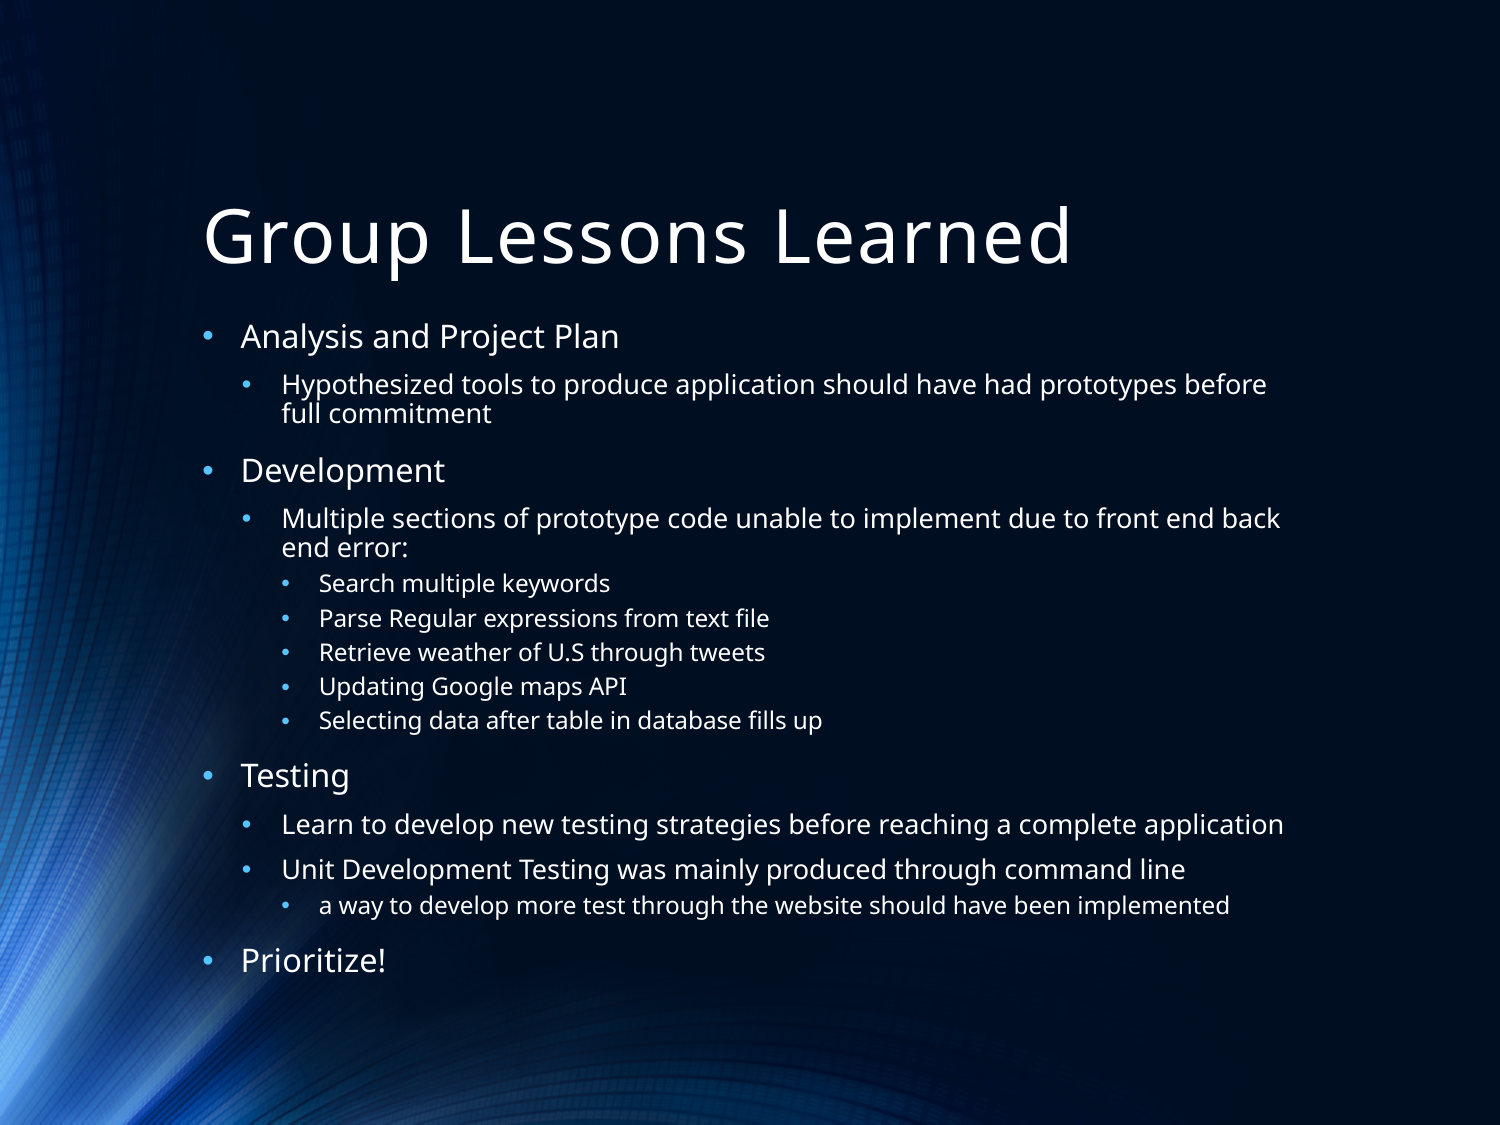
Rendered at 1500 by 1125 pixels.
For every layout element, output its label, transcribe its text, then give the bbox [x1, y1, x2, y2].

title Group Lessons Learned [187, 62, 1313, 288]
list Analysis and Project Plan Hypothesized tools to produce application should have had prototypes before full commitment Development Multiple sections of prototype code unable to implement due to front end back end error: Search multiple keywords Parse Regular expressions from text file Retrieve weather of U.S through tweets Updating Google maps API Selecting data after table in database fills up Testing Learn to develop new testing strategies before reaching a complete application Unit Development Testing was mainly produced through command line a way to develop more test through the website should have been implemented Prioritize! [187, 312, 1312, 988]
picture [0, 0, 1500, 1125]
